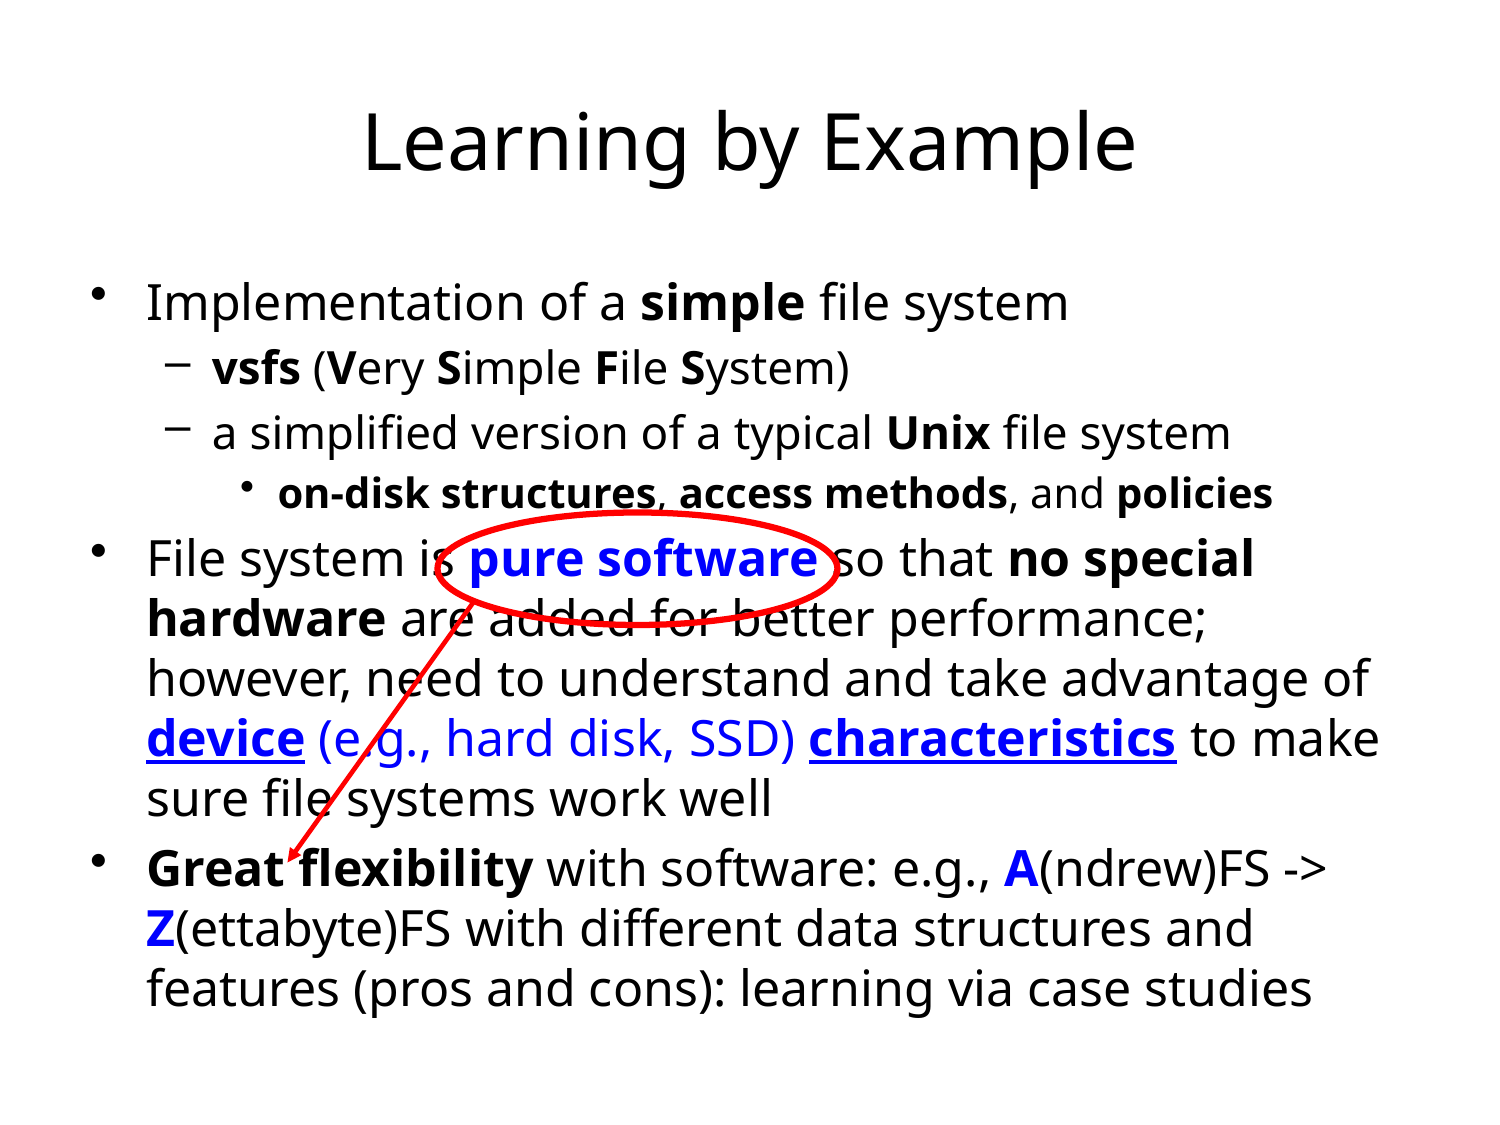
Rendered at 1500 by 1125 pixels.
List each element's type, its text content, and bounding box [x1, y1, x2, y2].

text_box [287, 599, 476, 863]
title Learning by Example [75, 45, 1425, 233]
list Implementation of a simple file system vsfs (Very Simple File System) a simplified version of a typical Unix file system on-disk structures, access methods, and policies File system is pure software so that no special hardware are added for better performance; however, need to understand and take advantage of device (e.g., hard disk, SSD) characteristics to make sure file systems work well Great flexibility with software: e.g., A(ndrew)FS -> Z(ettabyte)FS with different data structures and features (pros and cons): learning via case studies [75, 262, 1425, 1088]
text_box [435, 510, 840, 628]
